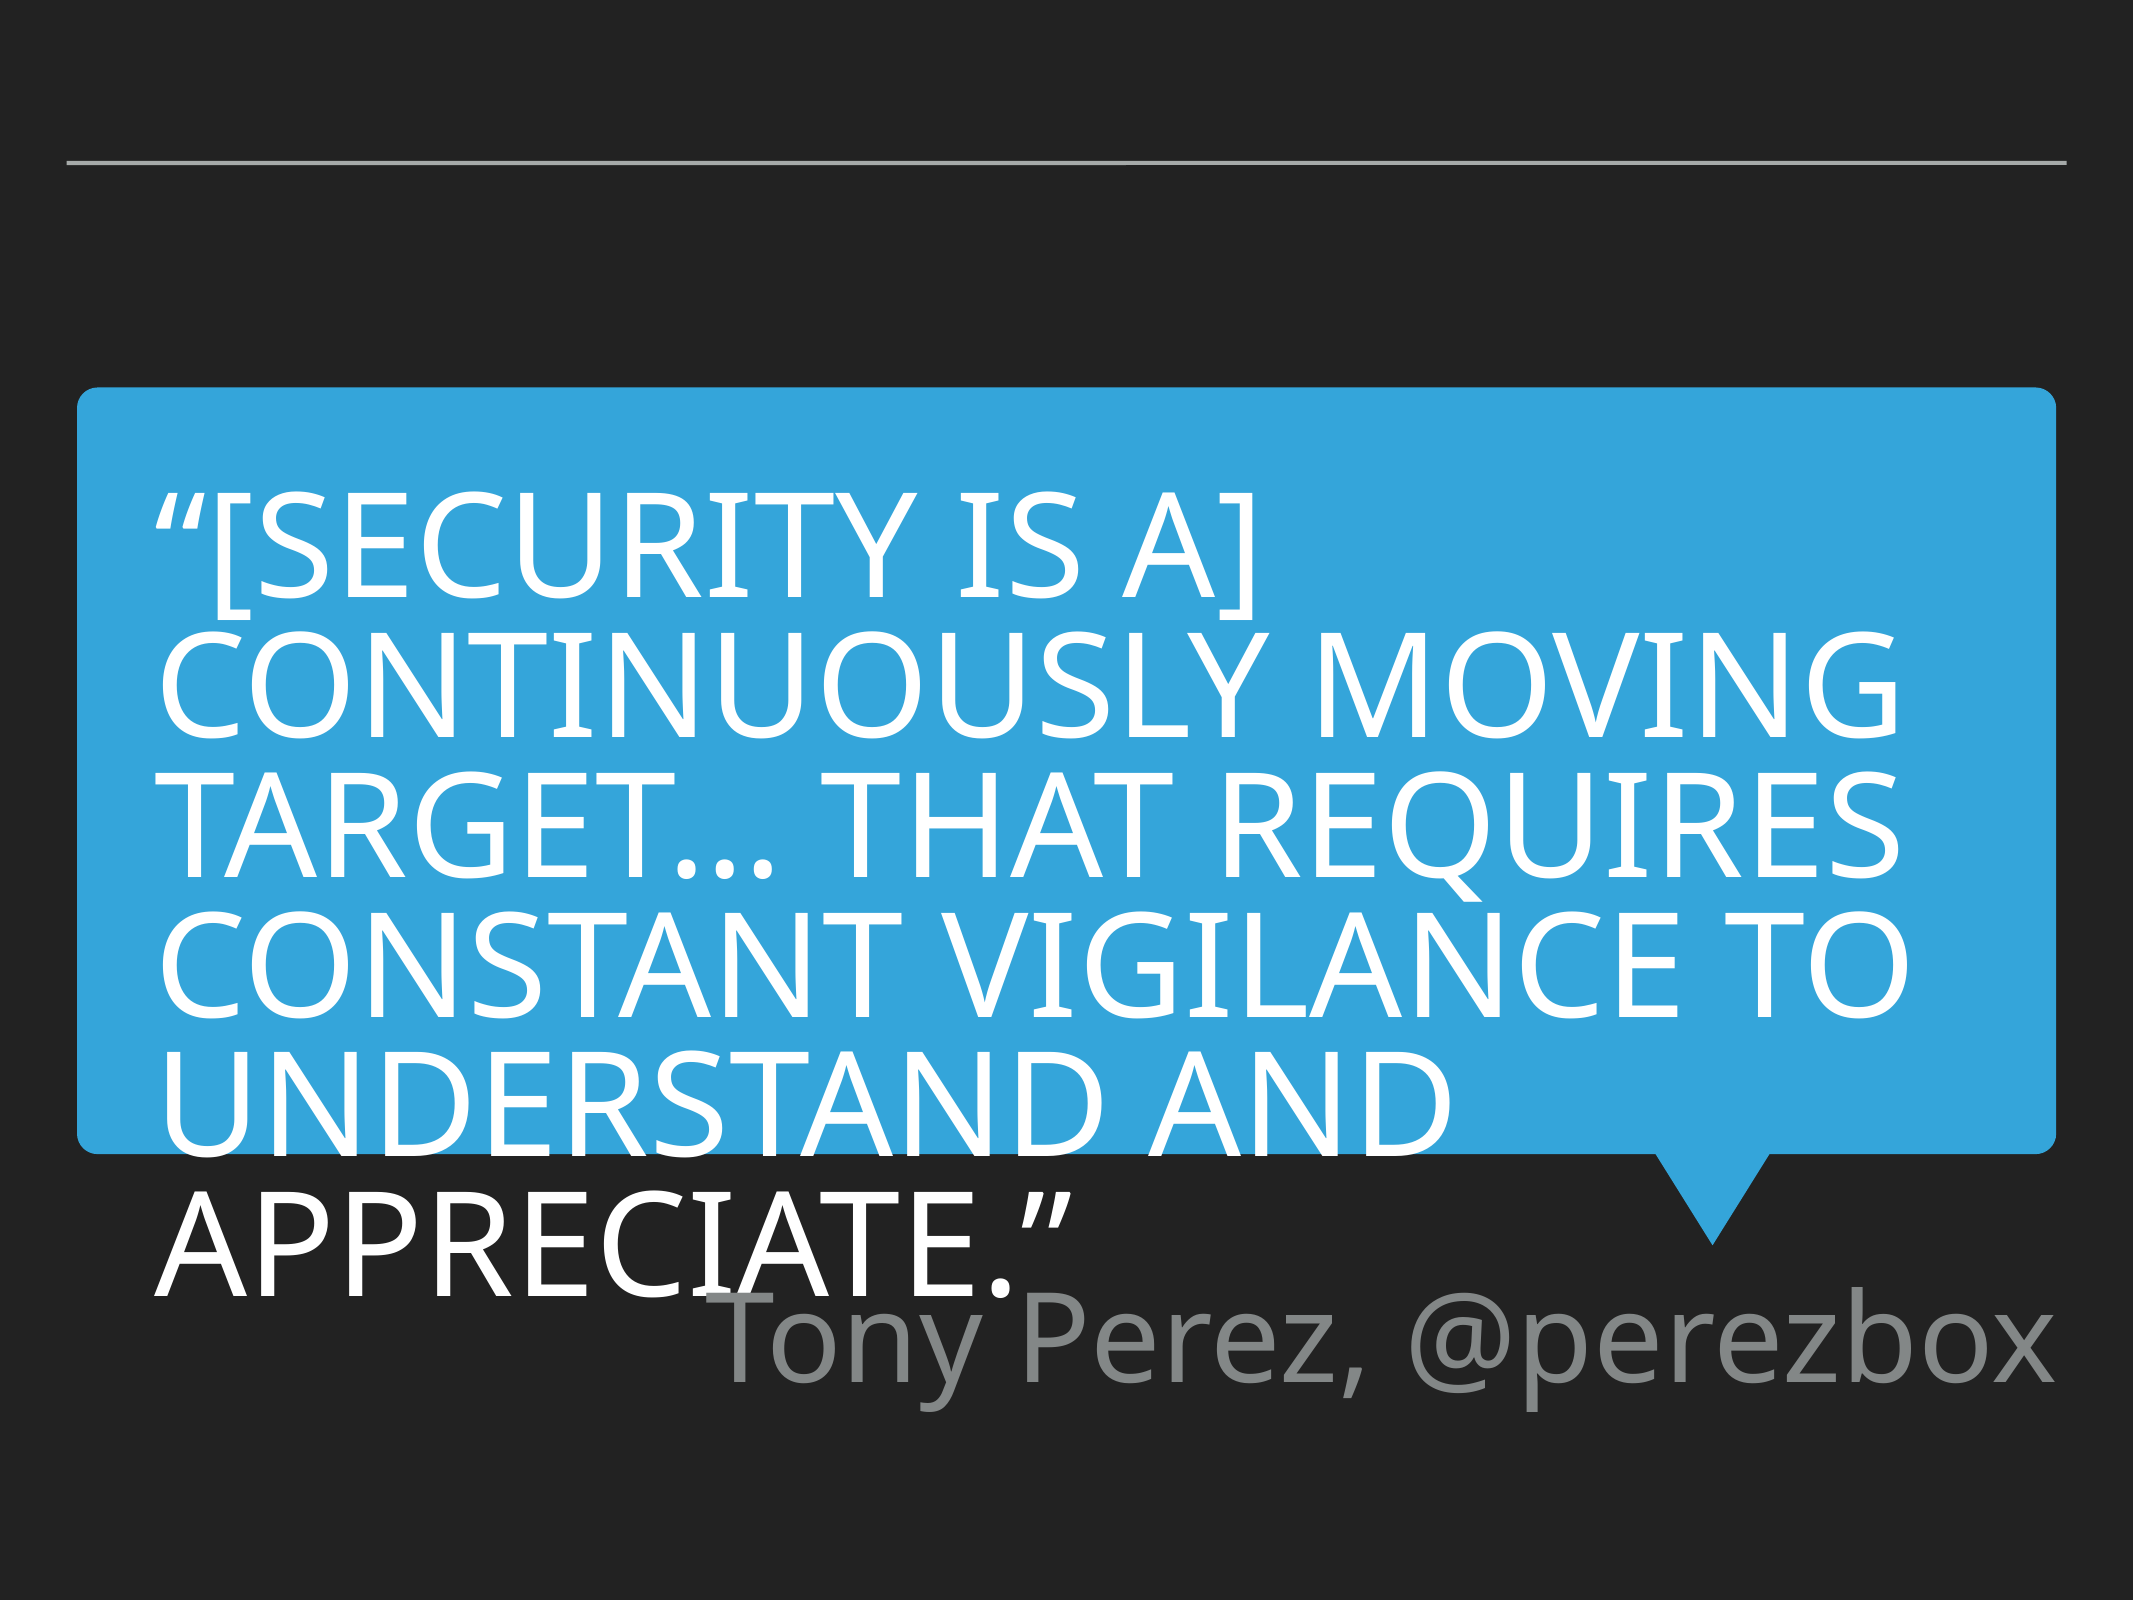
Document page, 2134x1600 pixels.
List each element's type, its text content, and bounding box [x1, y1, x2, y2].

list Tony Perez, @perezbox [66, 1277, 2068, 1420]
list “[Security is a] continuously moving target… that requires constant vigilance to understand and appreciate.” [145, 476, 1988, 1078]
